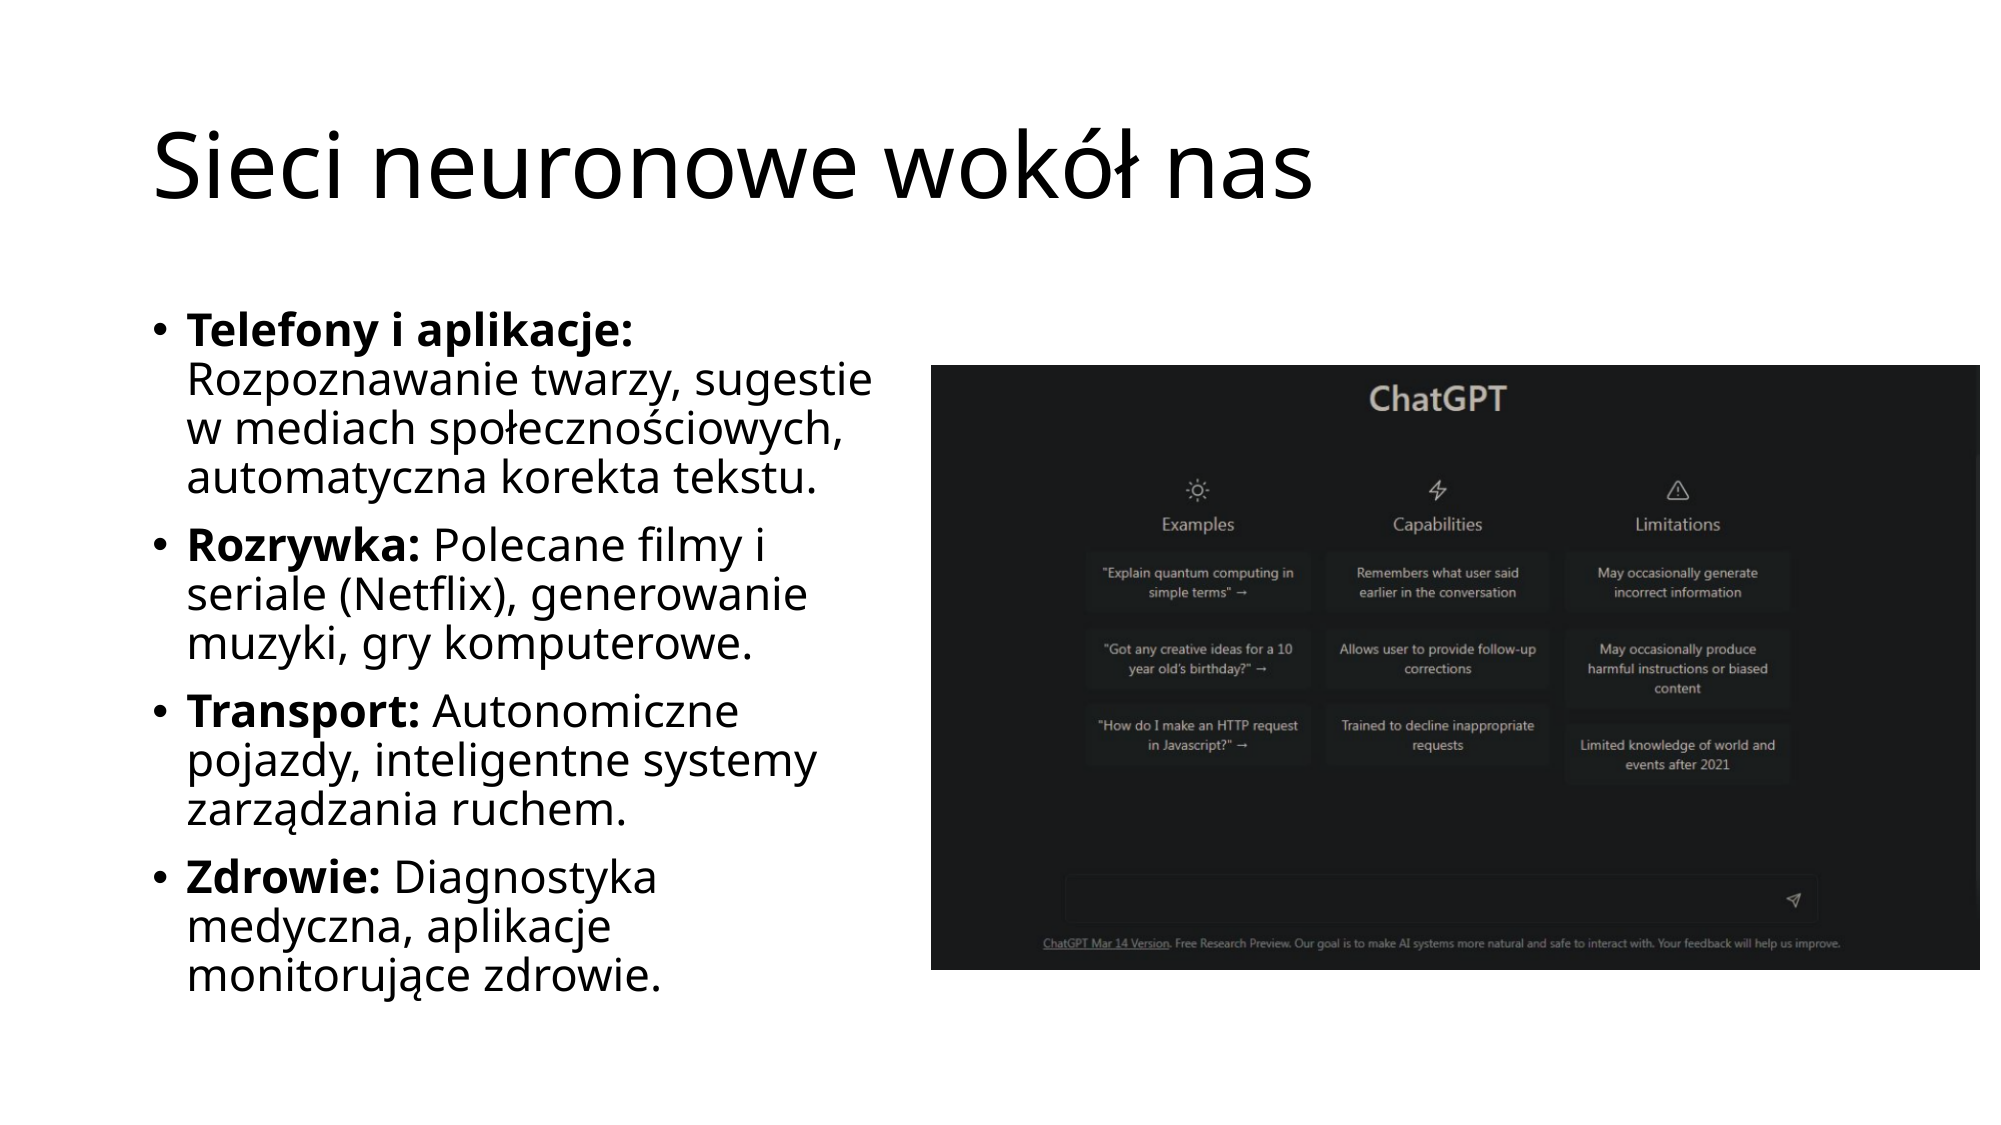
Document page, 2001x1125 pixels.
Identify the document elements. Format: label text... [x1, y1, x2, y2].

picture [930, 364, 1980, 971]
title Sieci neuronowe wokół nas [137, 59, 1863, 278]
list Telefony i aplikacje: Rozpoznawanie twarzy, sugestie w mediach społecznościowych, automatyczna korekta tekstu. Rozrywka: Polecane filmy i seriale (Netflix), generowanie muzyki, gry komputerowe. Transport: Autonomiczne pojazdy, inteligentne systemy zarządzania ruchem. Zdrowie: Diagnostyka medyczna, aplikacje monitorujące zdrowie. [137, 299, 914, 1014]
